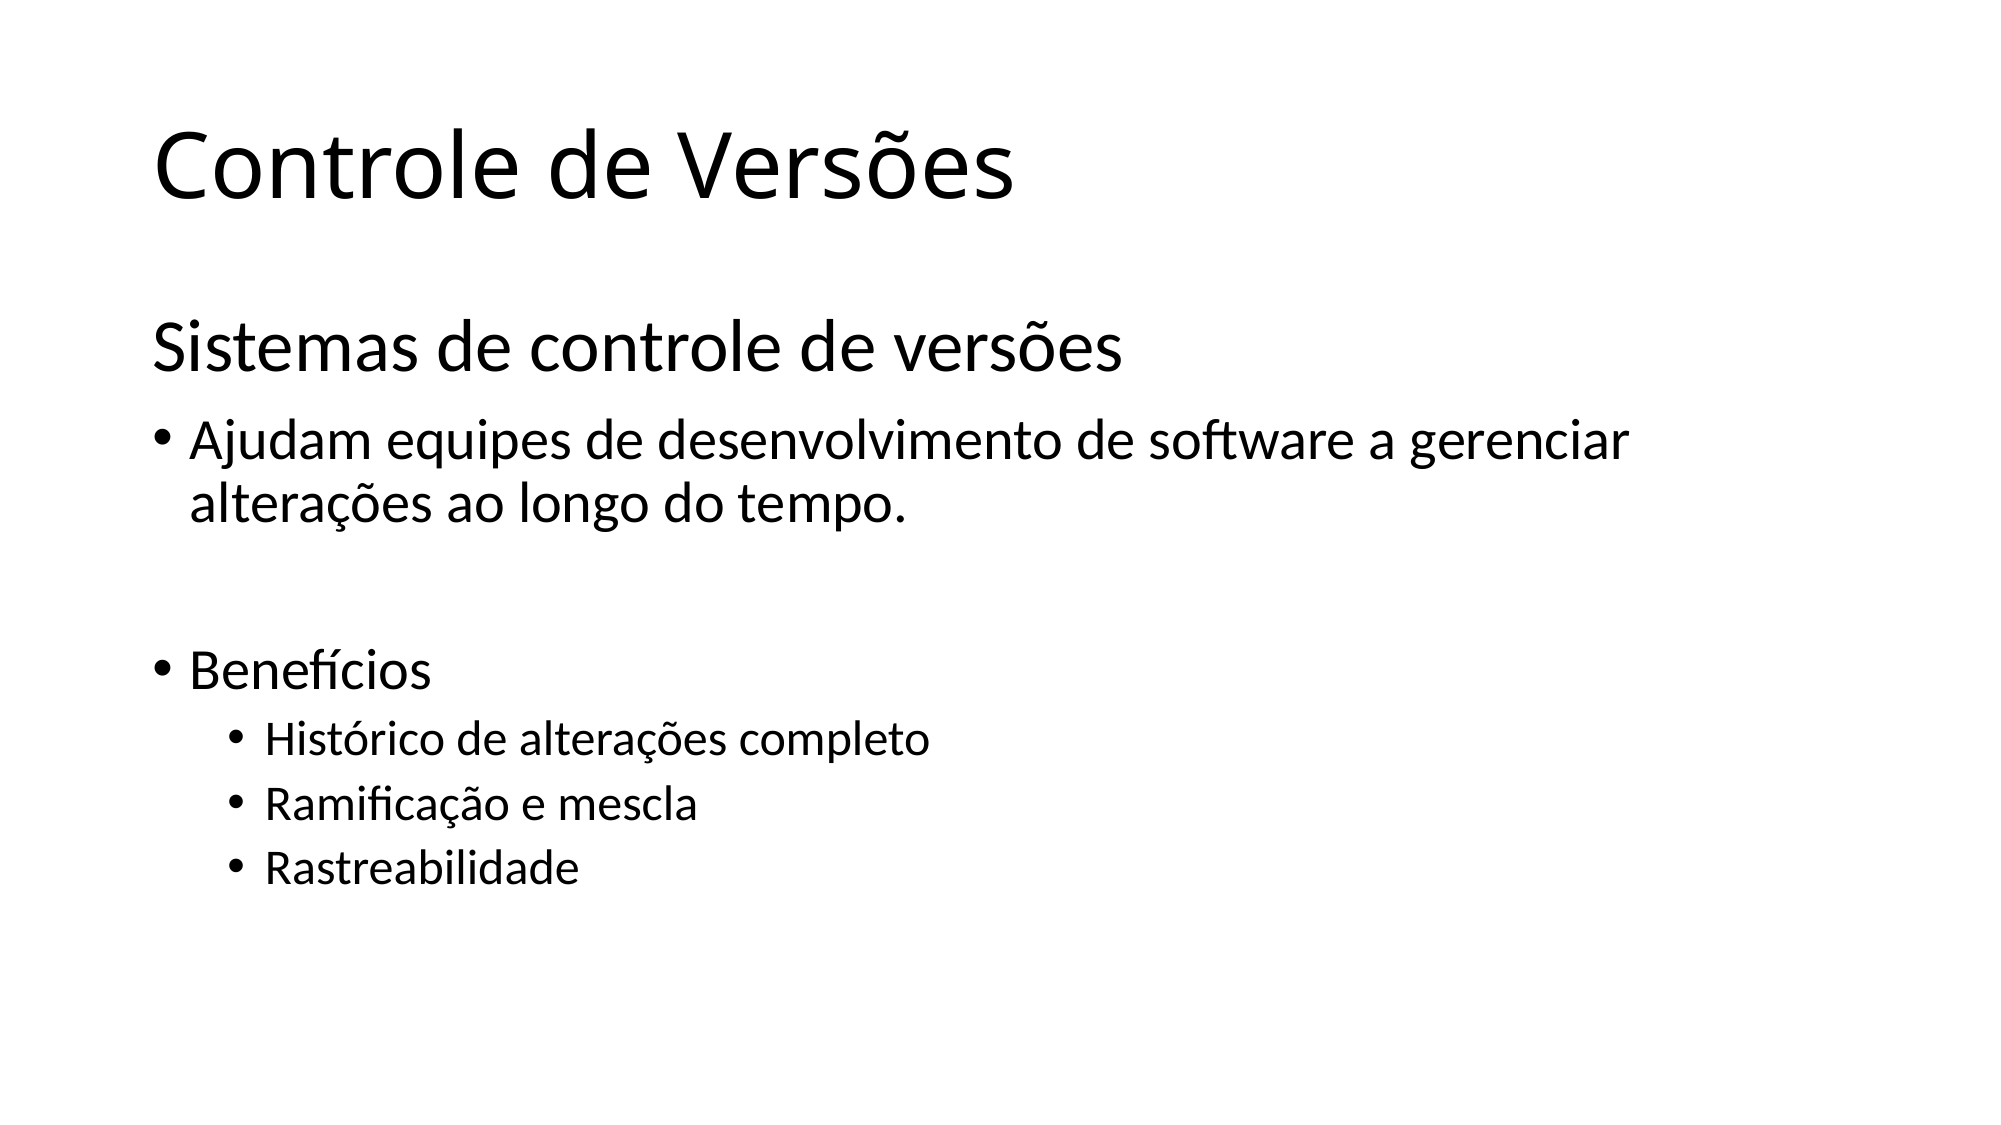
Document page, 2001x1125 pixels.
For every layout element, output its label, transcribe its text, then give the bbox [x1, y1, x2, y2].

title Controle de Versões [137, 59, 1863, 278]
list Sistemas de controle de versões Ajudam equipes de desenvolvimento de software a gerenciar alterações ao longo do tempo. Benefícios Histórico de alterações completo Ramificação e mescla Rastreabilidade [137, 299, 1863, 1014]
